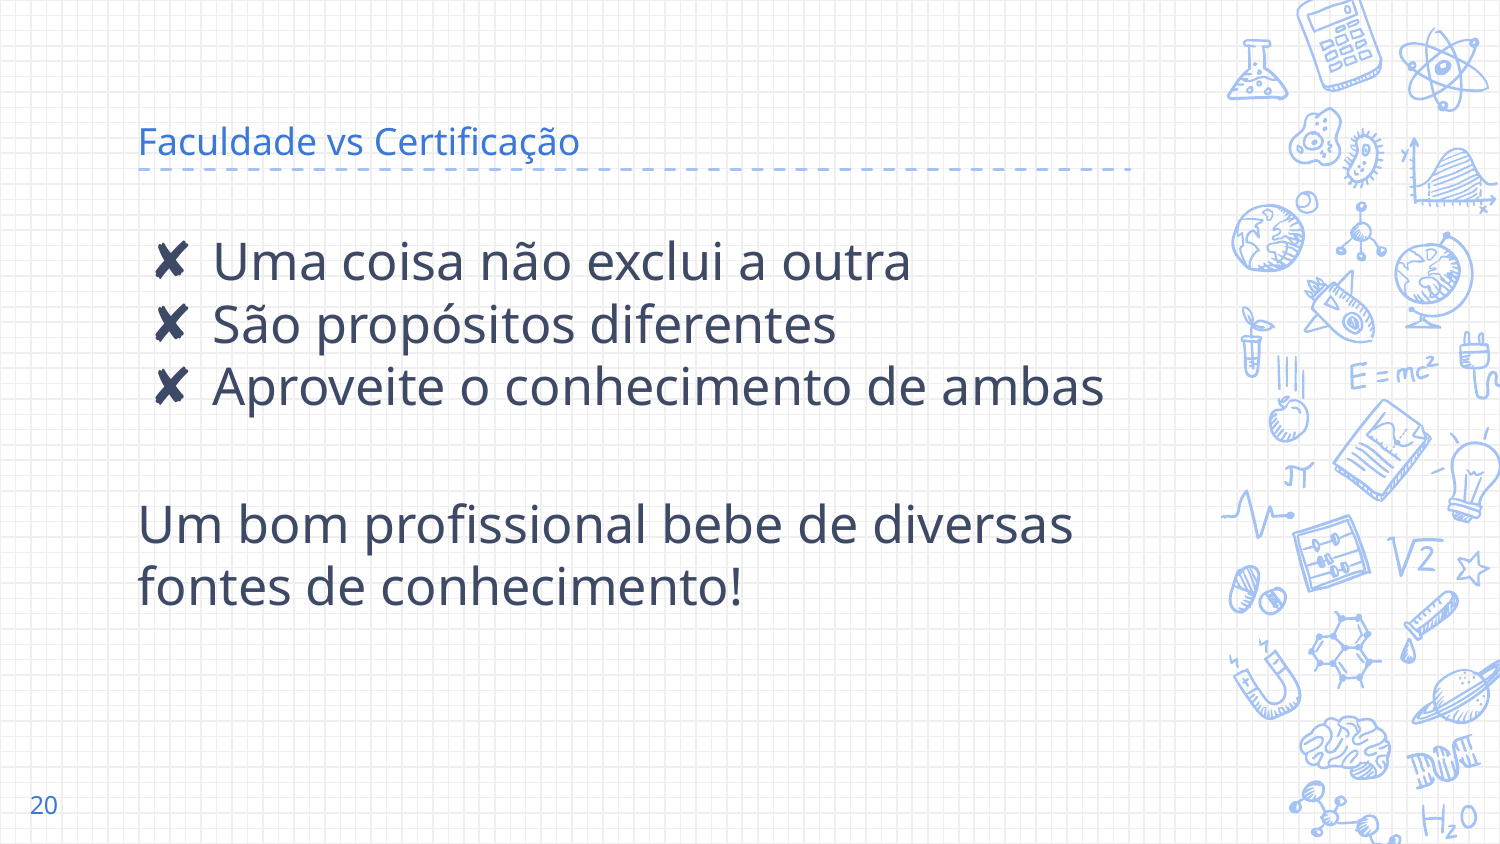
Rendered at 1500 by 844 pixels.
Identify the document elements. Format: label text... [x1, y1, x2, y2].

slide_number 20 [14, 774, 105, 840]
list Uma coisa não exclui a outra São propósitos diferentes Aproveite o conhecimento de ambas Um bom profissional bebe de diversas fontes de conhecimento! [122, 213, 1130, 806]
title Faculdade vs Certificação [122, 36, 1130, 178]
